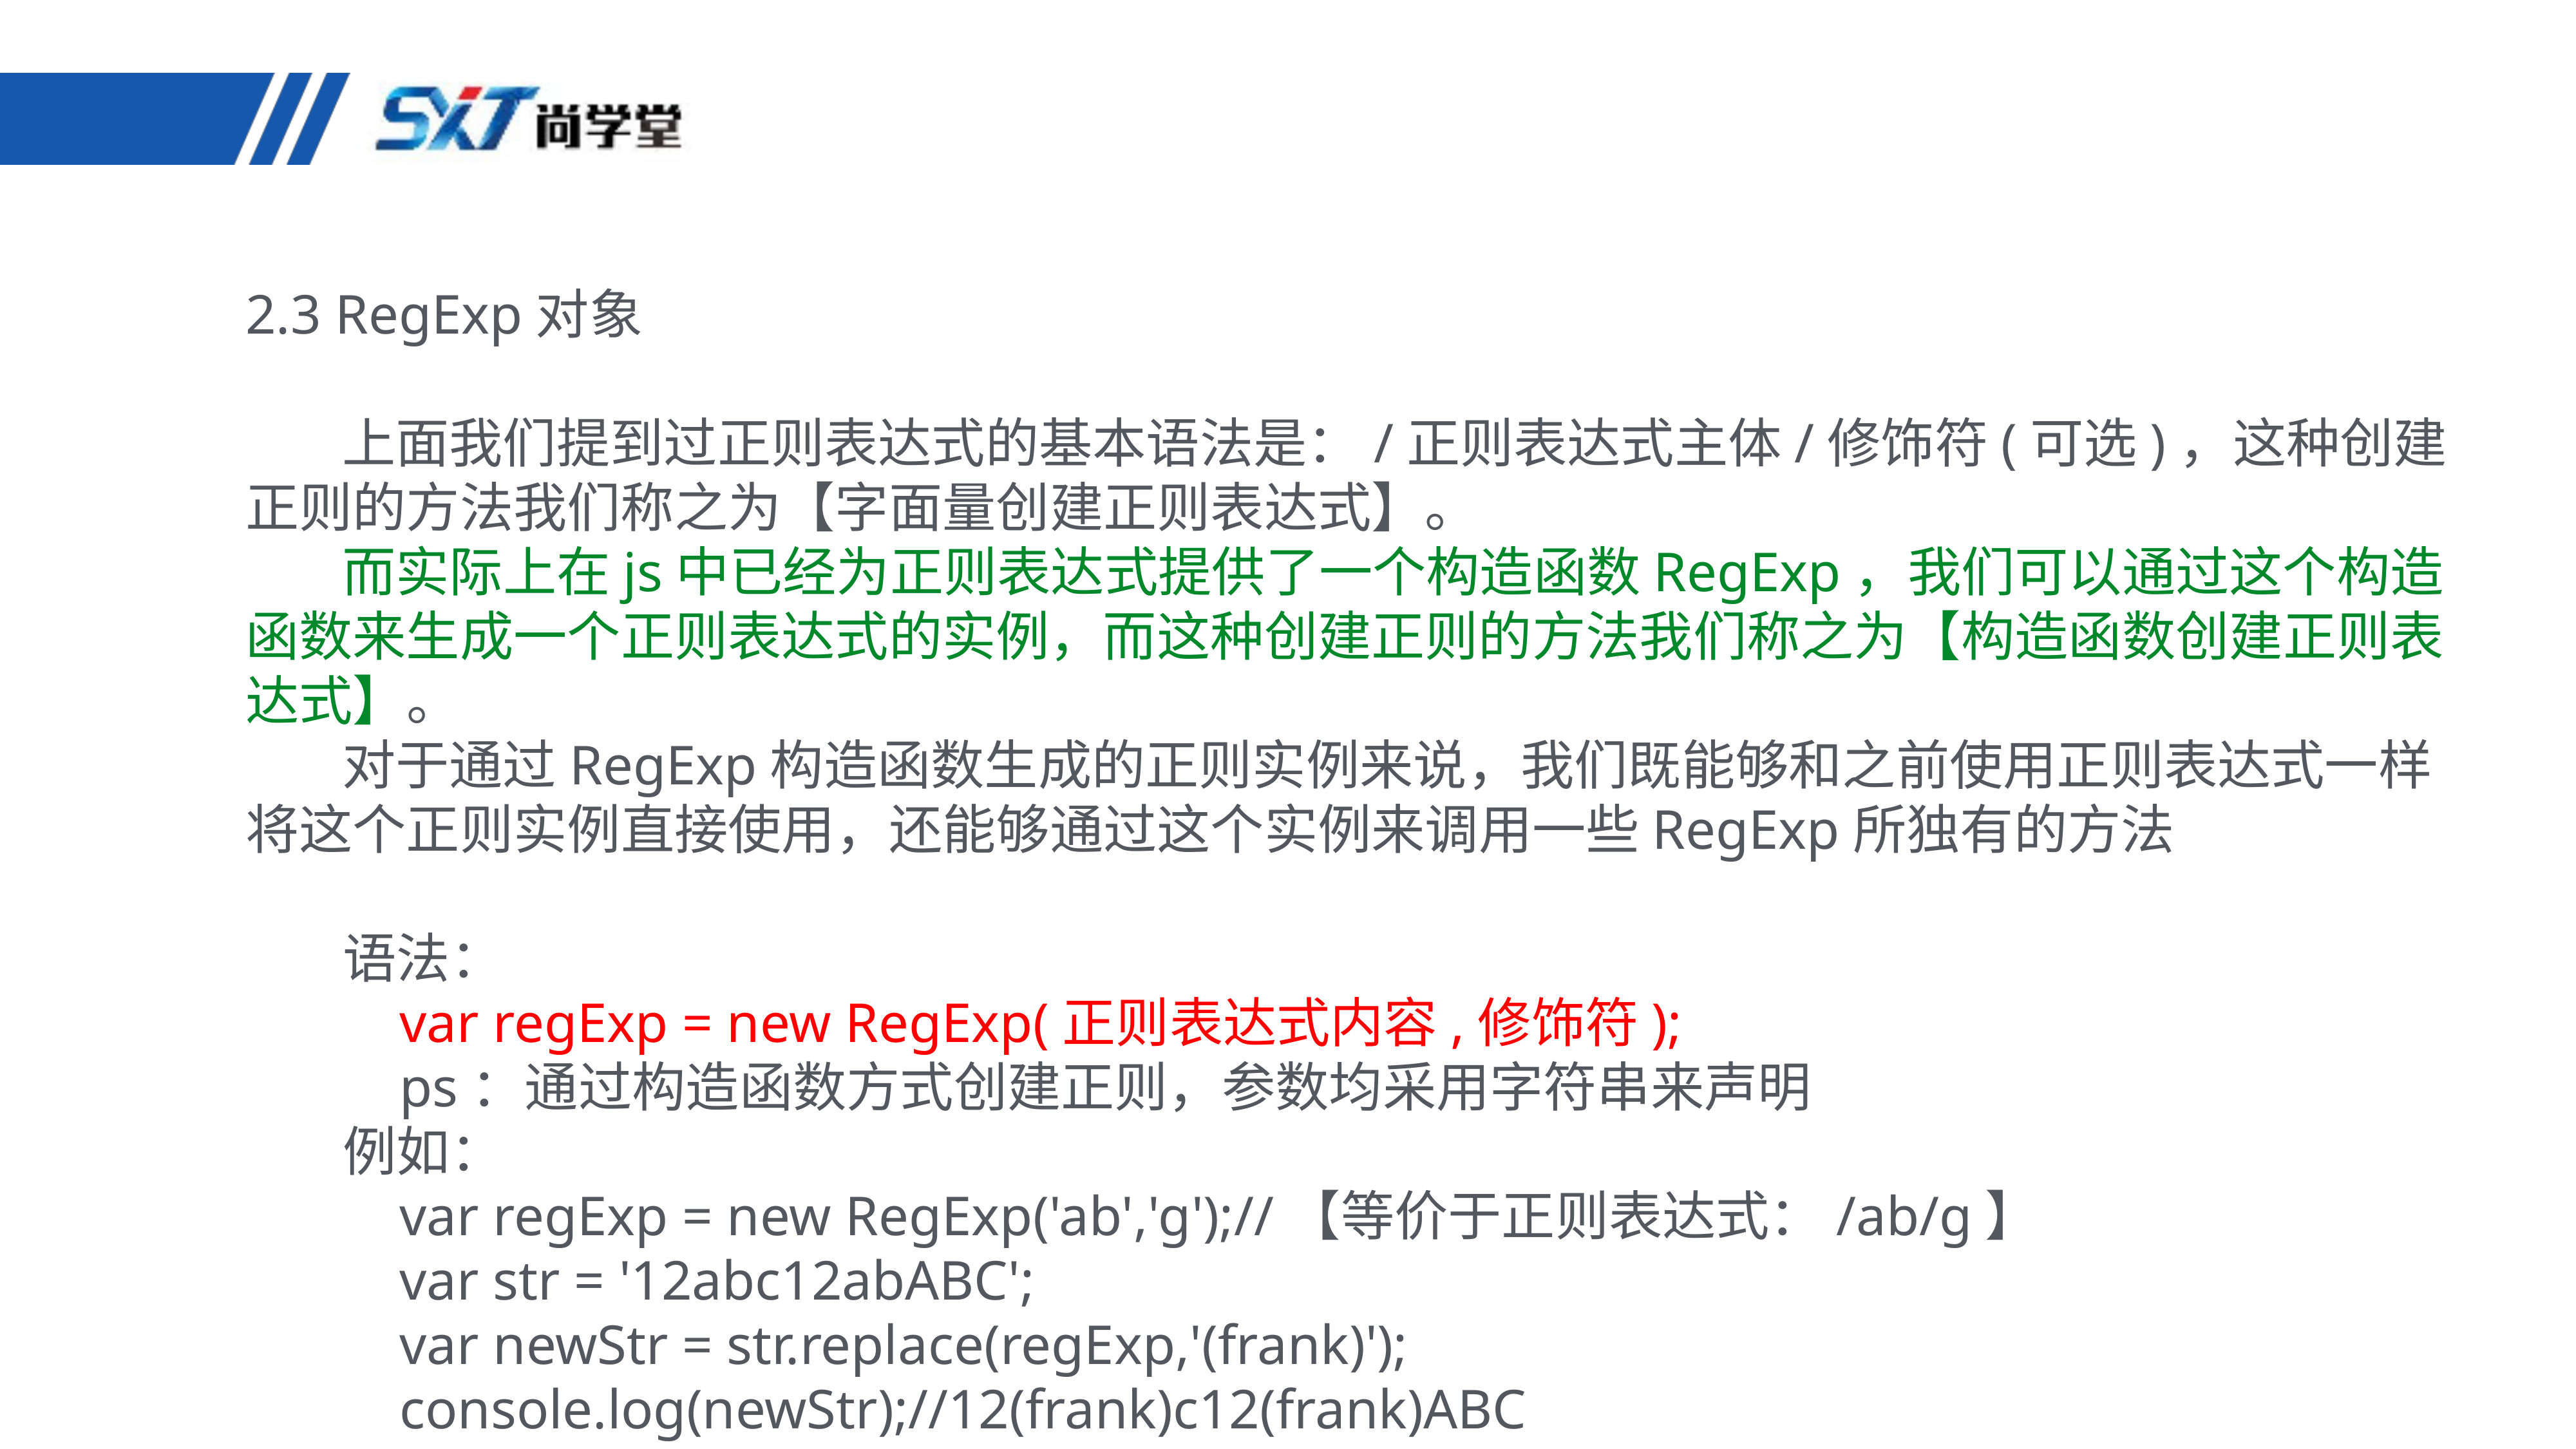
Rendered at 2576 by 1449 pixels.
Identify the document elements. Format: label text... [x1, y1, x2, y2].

picture [359, 17, 699, 242]
picture [0, 73, 350, 165]
text_box 2.3 RegExp对象 上面我们提到过正则表达式的基本语法是：/正则表达式主体/修饰符(可选)，这种创建正则的方法我们称之为【字面量创建正则表达式】。 而实际上在js中已经为正则表达式提供了一个构造函数RegExp，我们可以通过这个构造函数来生成一个正则表达式的实例，而这种创建正则的方法我们称之为【构造函数创建正则表达式】。 对于通过RegExp构造函数生成的正则实例来说，我们既能够和之前使用正则表达式一样将这个正则实例直接使用，还能够通过这个实例来调用一些RegExp所独有的方法 语法： var regExp = new RegExp(正则表达式内容,修饰符); ps：通过构造函数方式创建正则，参数均采用字符串来声明 例如： var regExp = new RegExp('ab','g');//【等价于正则表达式：/ab/g】 var str = '12abc12abABC'; var newStr = str.replace(regExp,'(frank)'); console.log(newStr);//12(frank)c12(frank)ABC [236, 276, 2483, 1444]
